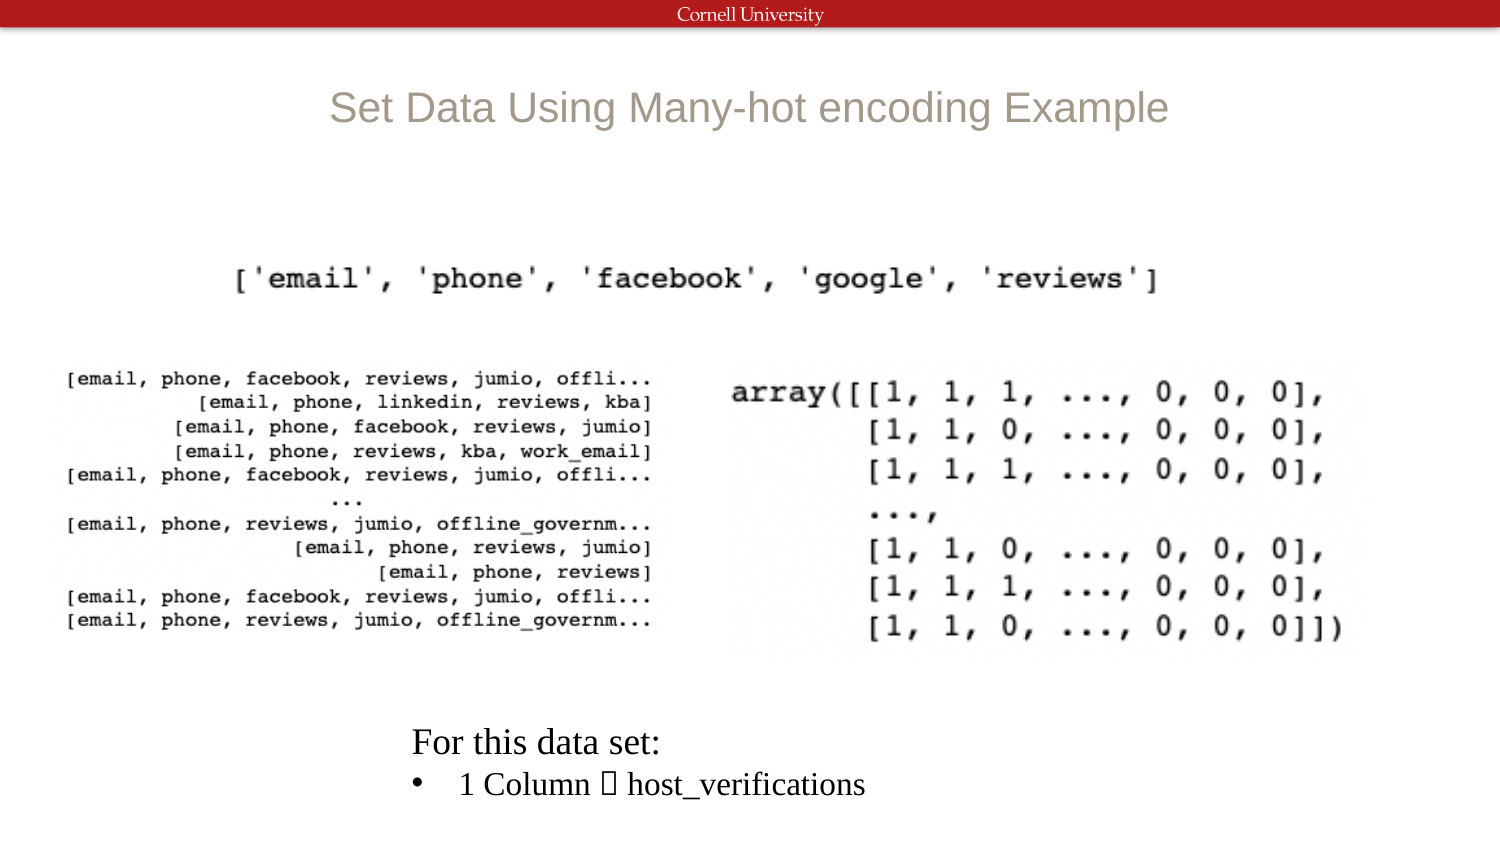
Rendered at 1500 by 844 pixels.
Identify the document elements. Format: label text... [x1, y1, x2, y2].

title Set Data Using Many-hot encoding Example [18, 71, 1482, 139]
picture [212, 246, 1177, 300]
picture [673, 0, 825, 43]
picture [48, 359, 673, 635]
text_box For this data set: 1 Column  host_verifications [396, 709, 882, 809]
picture [727, 359, 1373, 661]
